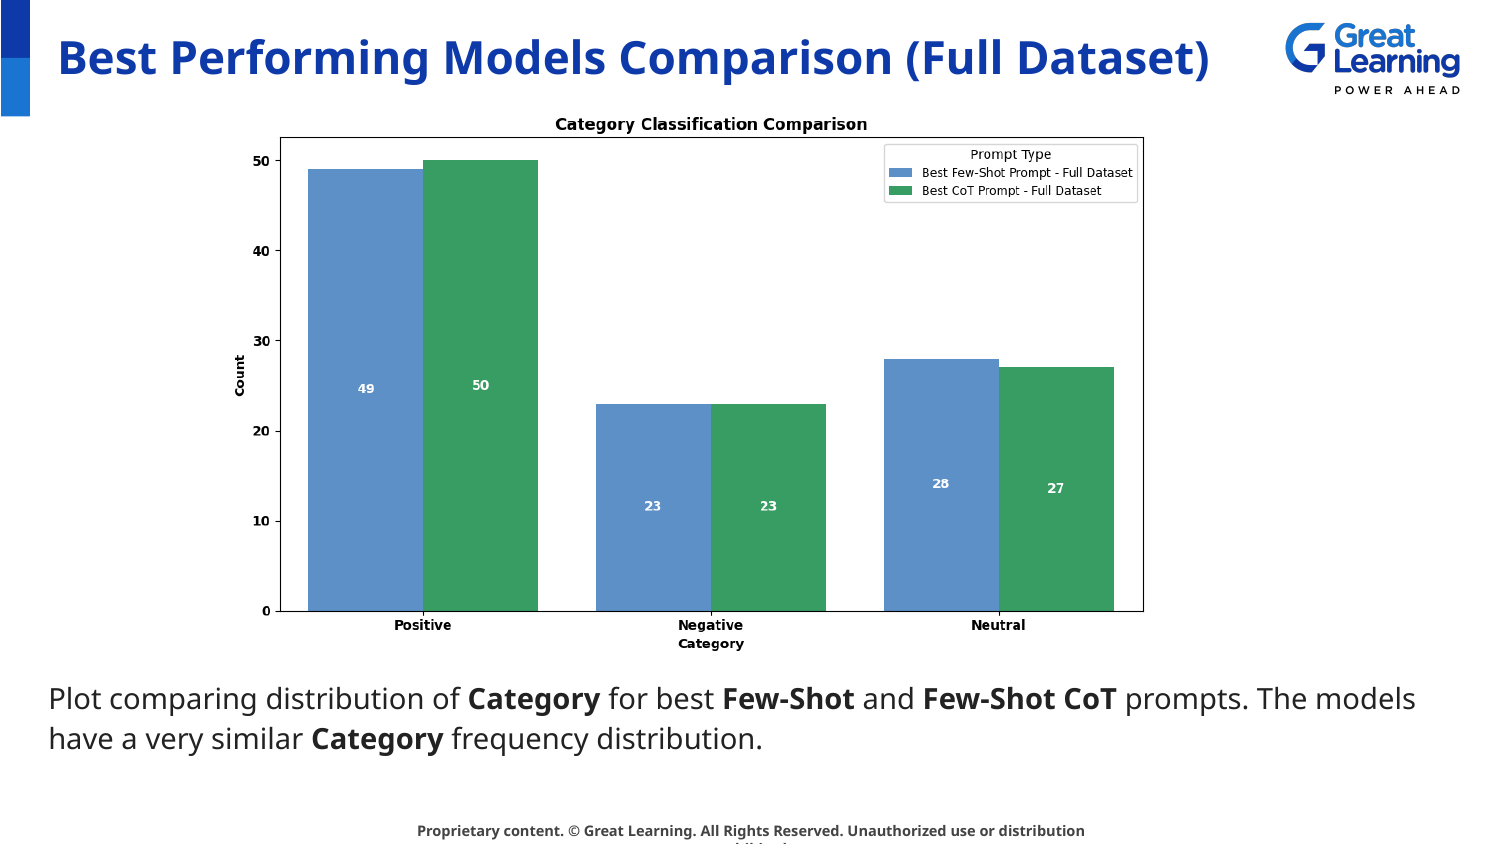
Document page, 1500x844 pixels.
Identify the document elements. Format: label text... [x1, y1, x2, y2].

picture [1258, 11, 1487, 106]
picture [223, 107, 1151, 661]
title Best Performing Models Comparison (Full Dataset) [42, 13, 1440, 108]
list Plot comparing distribution of Category for best Few-Shot and Few-Shot CoT prompts. The models have a very similar Category frequency distribution. [33, 660, 1449, 811]
